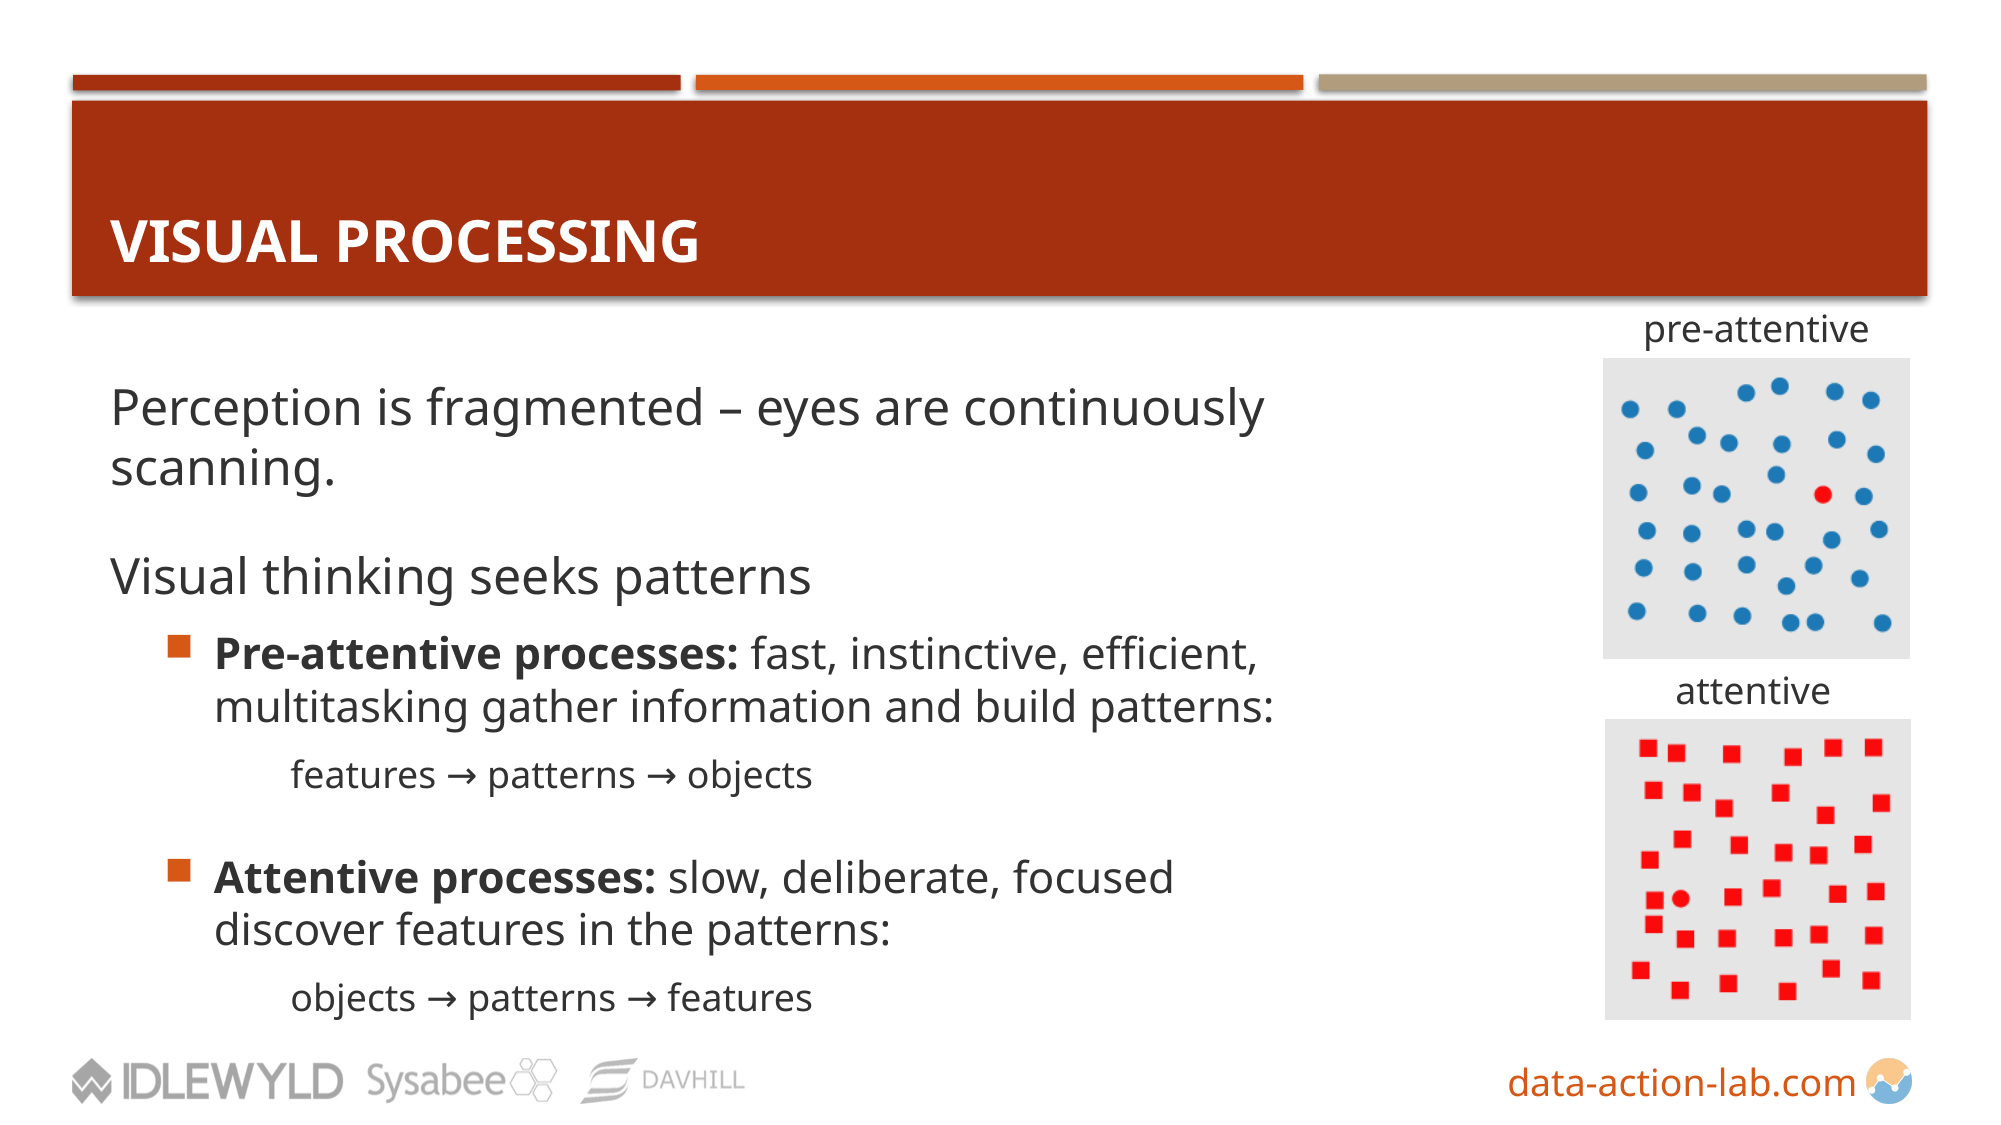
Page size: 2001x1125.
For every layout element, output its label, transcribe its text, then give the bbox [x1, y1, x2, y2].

text_box attentive [1592, 659, 1915, 720]
text_box pre-attentive [1595, 297, 1918, 358]
picture [72, 1058, 745, 1104]
list Perception is fragmented – eyes are continuously scanning. Visual thinking seeks patterns Pre-attentive processes: fast, instinctive, efficient, multitasking gather information and build patterns: features → patterns → objects Attentive processes: slow, deliberate, focused discover features in the patterns: objects → patterns → features [95, 357, 1505, 1037]
title Visual Processing [95, 115, 1905, 282]
picture [1603, 357, 1910, 659]
picture [1604, 719, 1911, 1021]
